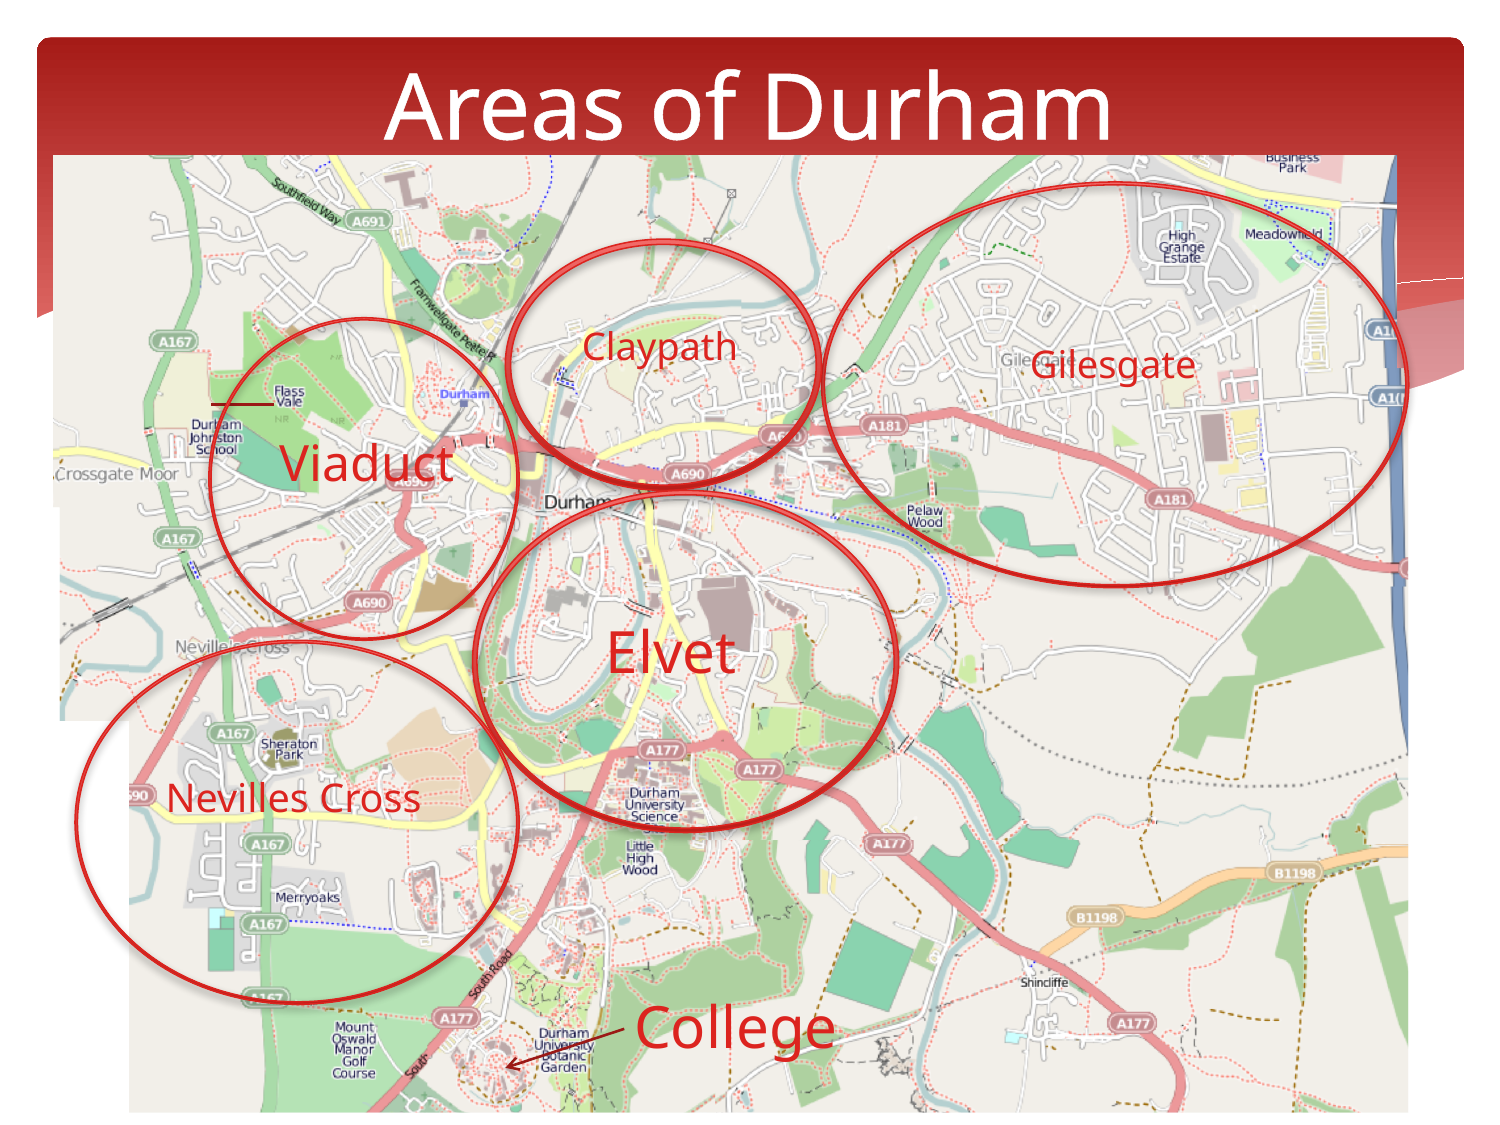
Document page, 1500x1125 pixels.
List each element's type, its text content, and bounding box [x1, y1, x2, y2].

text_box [505, 1028, 625, 1069]
picture [51, 153, 1409, 1113]
title Areas of Durham [75, 0, 1425, 206]
